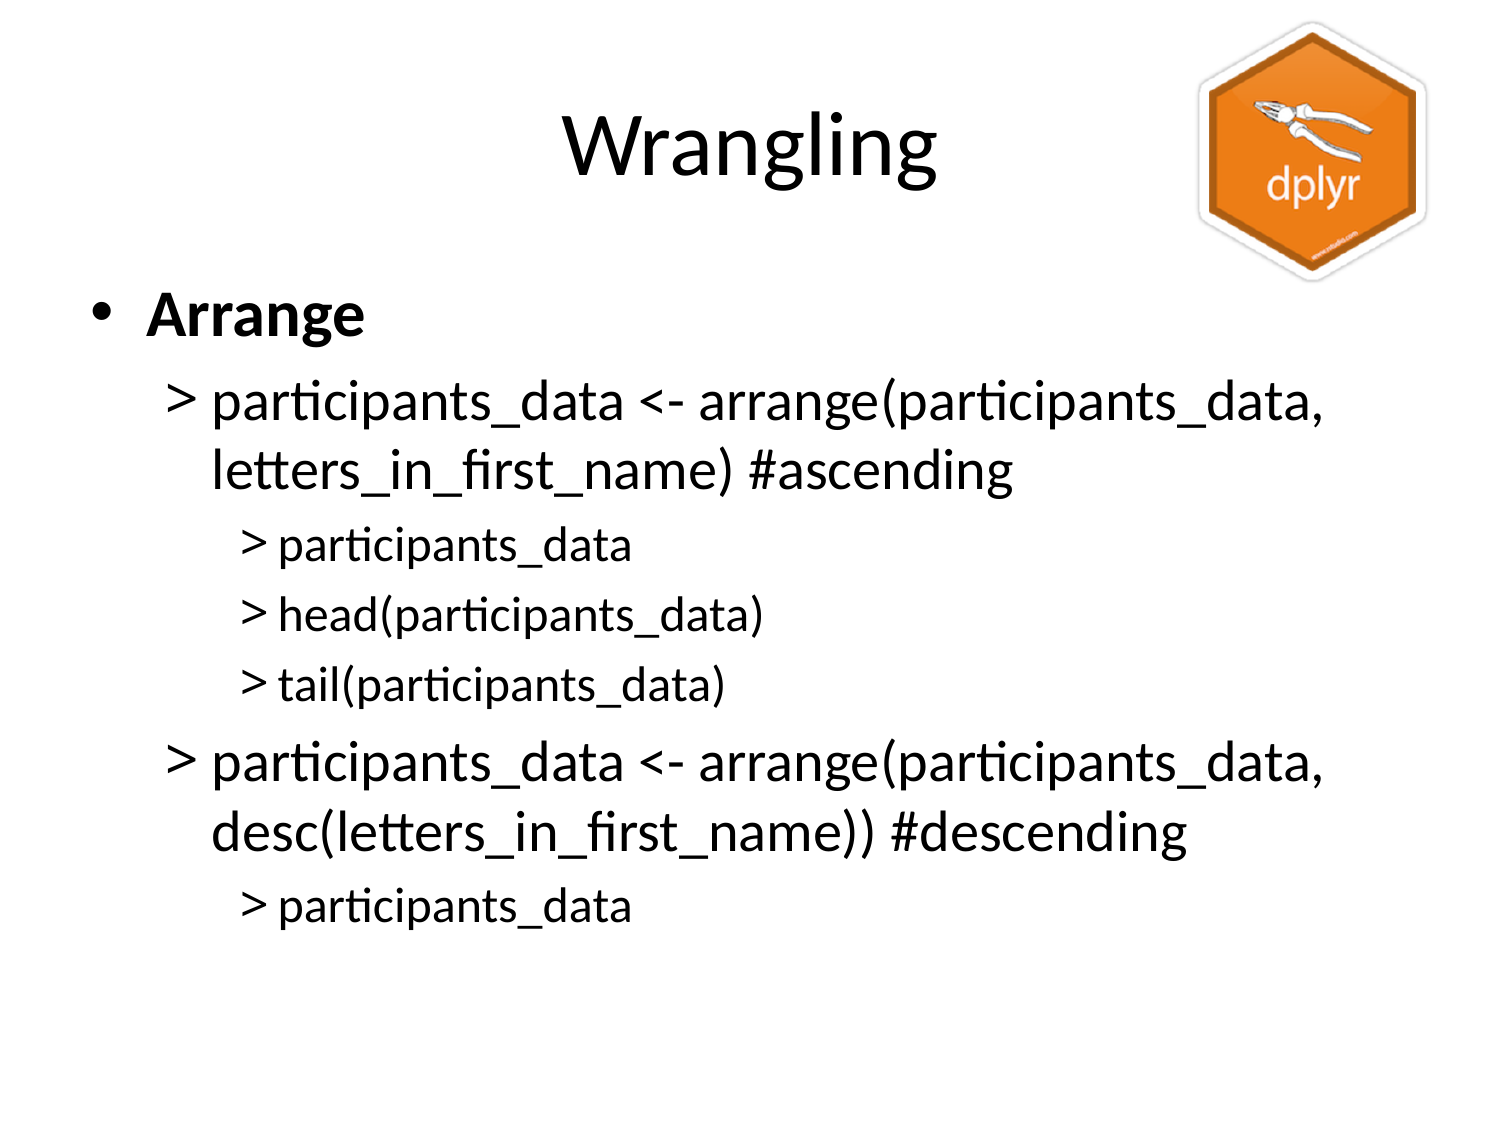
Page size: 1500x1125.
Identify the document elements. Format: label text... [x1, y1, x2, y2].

title Wrangling [75, 45, 1148, 233]
list Arrange participants_data <- arrange(participants_data, letters_in_first_name) #ascending participants_data head(participants_data) tail(participants_data) participants_data <- arrange(participants_data, desc(letters_in_first_name)) #descending participants_data [75, 262, 1425, 1005]
picture [1153, 0, 1472, 306]
